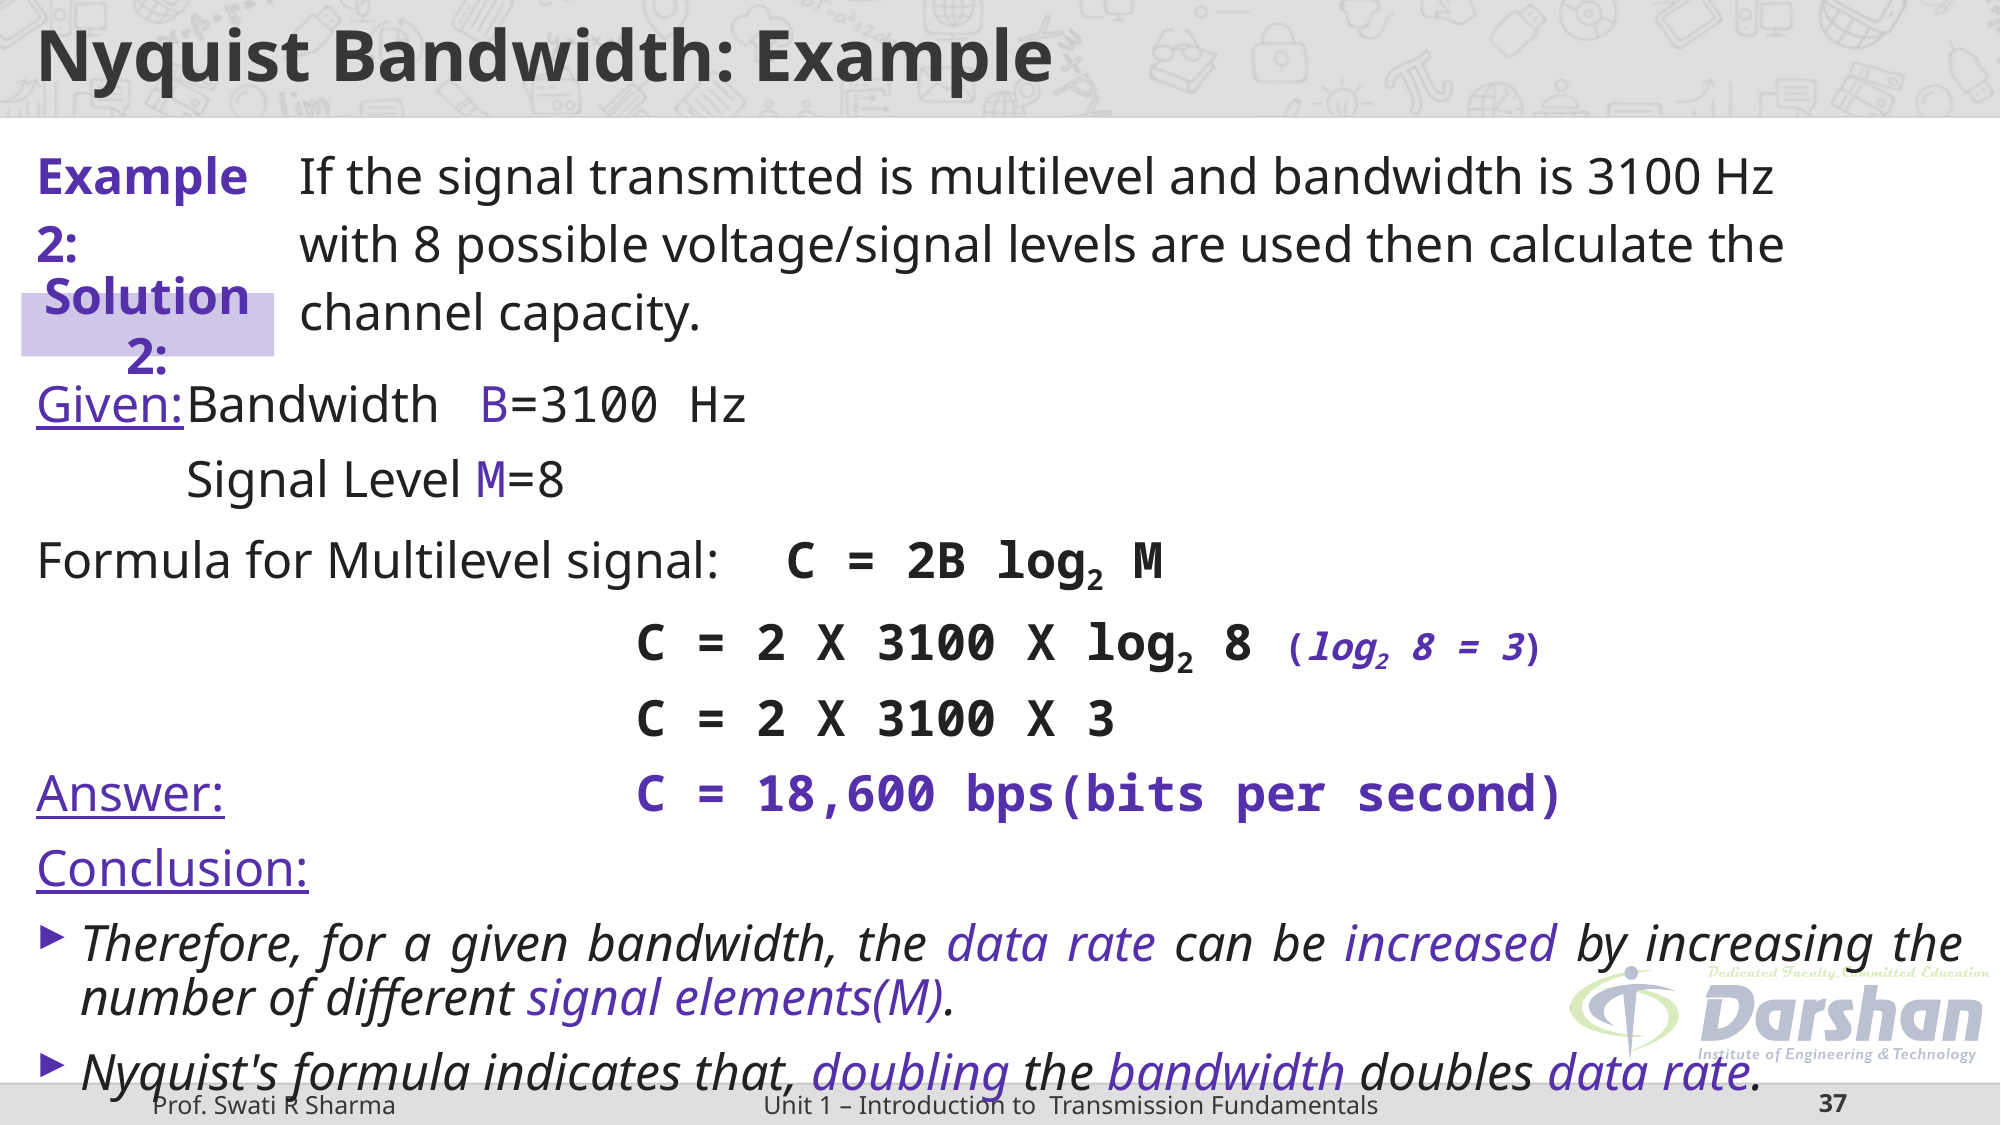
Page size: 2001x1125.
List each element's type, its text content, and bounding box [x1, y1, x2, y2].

text_box Solution 2: [20, 292, 275, 357]
title Nyquist Bandwidth: Example [0, 0, 2000, 117]
list Given: Bandwidth B=3100 Hz Signal Level M=8 Formula for Multilevel signal: C = 2B log2 M C = 2 X 3100 X log2 8 (log2 8 = 3) C = 2 X 3100 X 3 Answer: C = 18,600 bps(bits per second) Conclusion: Therefore, for a given bandwidth, the data rate can be increased by increasing the number of different signal elements(M). Nyquist's formula indicates that, doubling the bandwidth doubles data rate. [21, 141, 1979, 1059]
table_header If the signal transmitted is multilevel and bandwidth is 3100 Hz with 8 possible voltage/signal levels are used then calculate the channel capacity. [285, 133, 1809, 353]
table_header Example 2: [21, 133, 285, 353]
